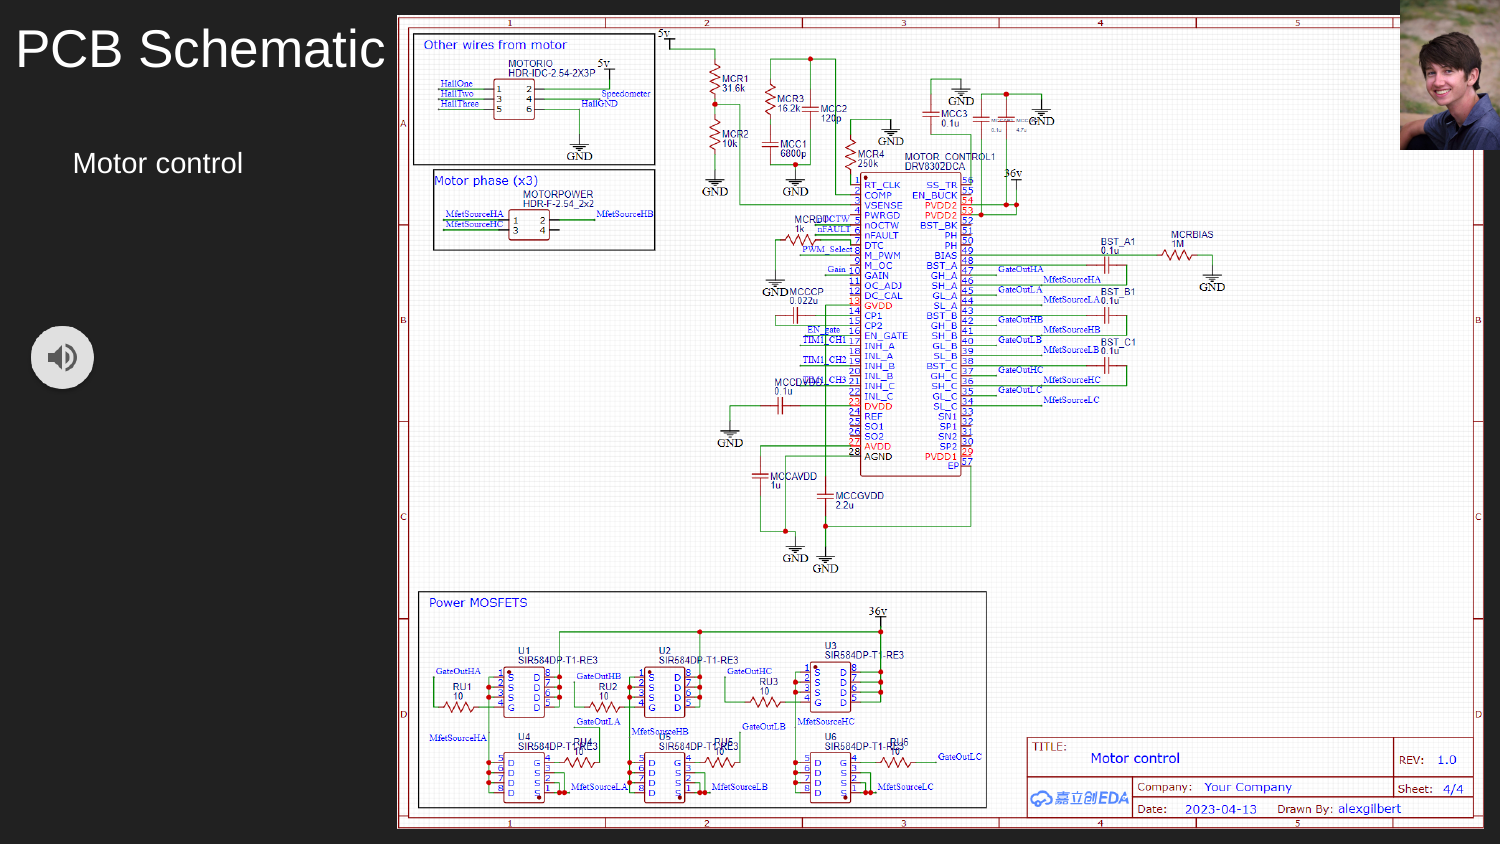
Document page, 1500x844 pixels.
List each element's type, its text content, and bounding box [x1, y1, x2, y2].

picture [24, 319, 101, 395]
text_box Motor control [57, 129, 369, 194]
picture [396, 0, 1500, 829]
title PCB Schematic [0, 0, 1398, 94]
